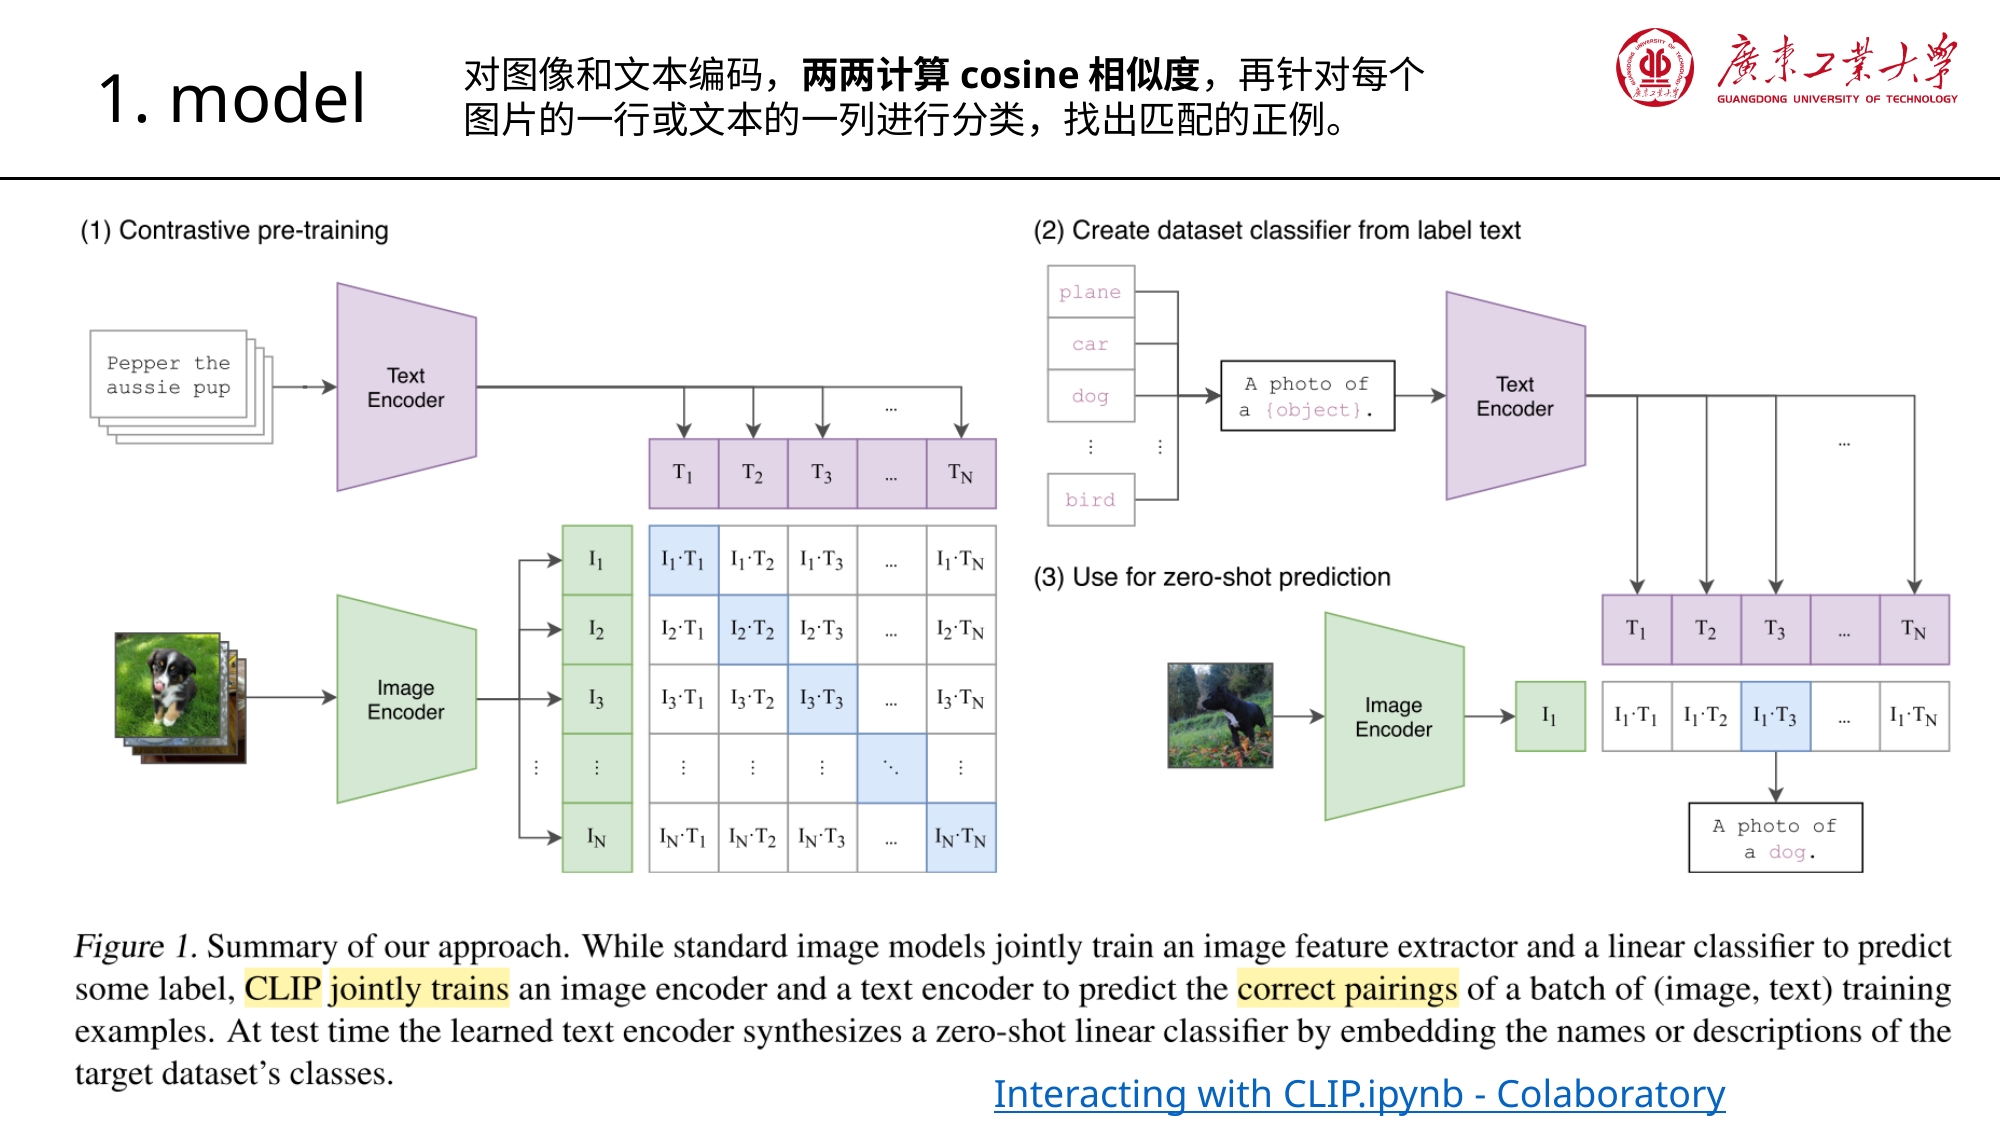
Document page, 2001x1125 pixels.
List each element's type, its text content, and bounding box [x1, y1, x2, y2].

text_box 1. model [80, 57, 383, 144]
picture [1616, 28, 1958, 107]
picture [57, 186, 1981, 1096]
text_box 对图像和文本编码，两两计算cosine相似度，再针对每个图片的一行或文本的一列进行分类，找出匹配的正例。 [448, 44, 1451, 149]
text_box Interacting with CLIP.ipynb - Colaboratory (google.com) [978, 1096, 1981, 1125]
